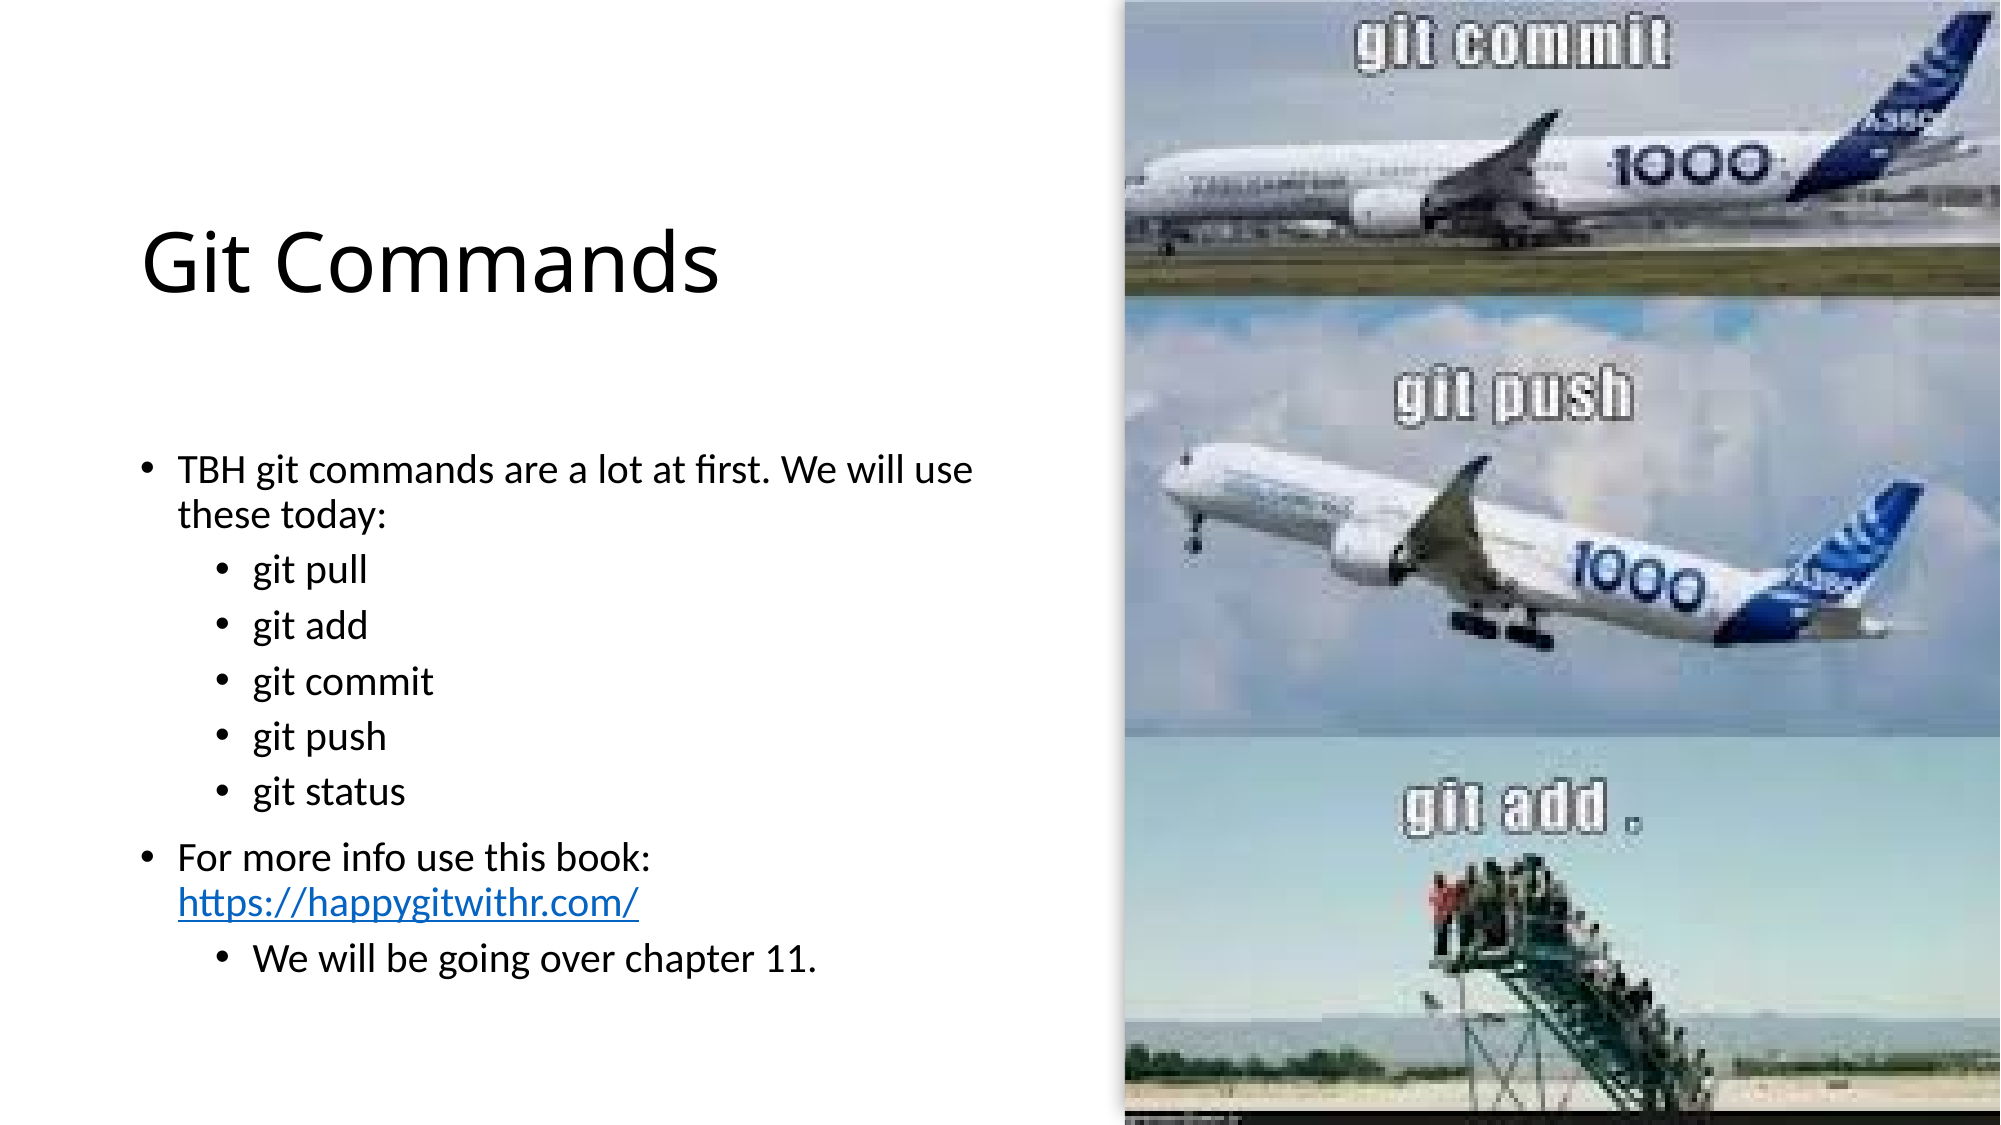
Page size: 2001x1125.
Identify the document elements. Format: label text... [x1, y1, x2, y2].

list TBH git commands are a lot at first. We will use these today: git pull git add git commit git push git status For more info use this book: https://happygitwithr.com/ We will be going over chapter 11. [124, 405, 1000, 1024]
text_box [0, 0, 1124, 1125]
picture [1124, 0, 2000, 1125]
title Git Commands [124, 125, 1000, 405]
